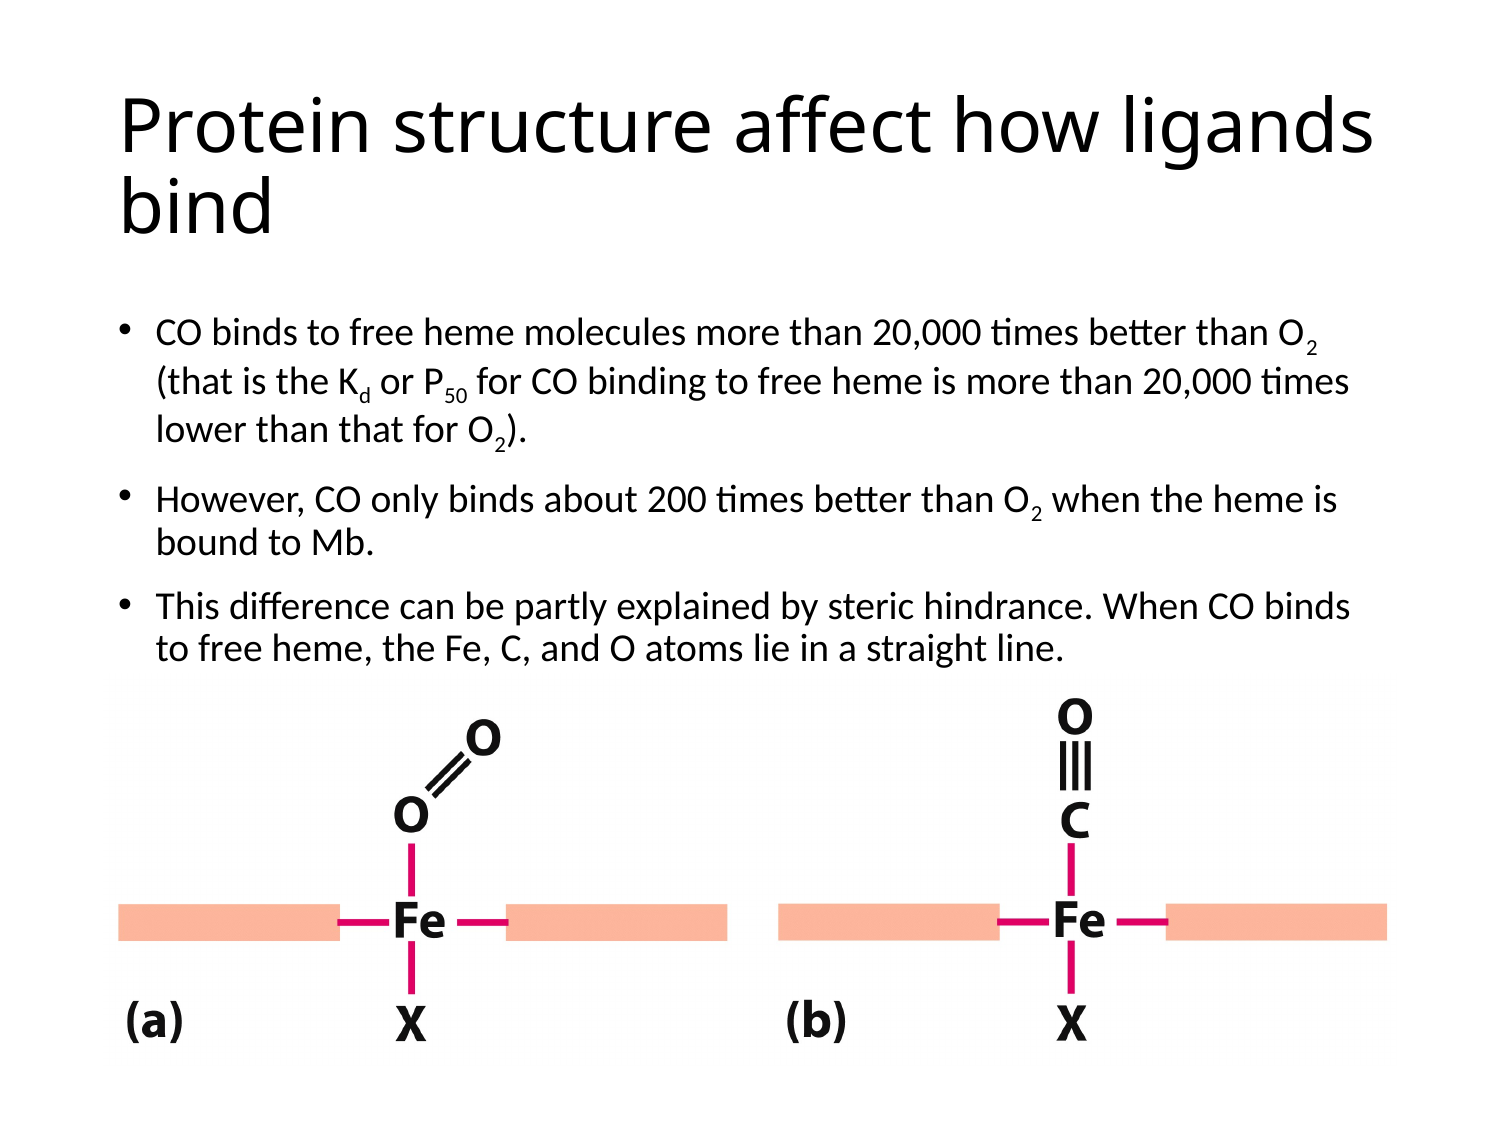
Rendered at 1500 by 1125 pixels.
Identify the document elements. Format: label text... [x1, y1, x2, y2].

title Protein structure affect how ligands bind [103, 59, 1397, 278]
picture [103, 673, 1397, 1066]
list CO binds to free heme molecules more than 20,000 times better than O2 (that is the Kd or P50 for CO binding to free heme is more than 20,000 times lower than that for O2). However, CO only binds about 200 times better than O2 when the heme is bound to Mb. This difference can be partly explained by steric hindrance. When CO binds to free heme, the Fe, C, and O atoms lie in a straight line. [103, 299, 1397, 673]
